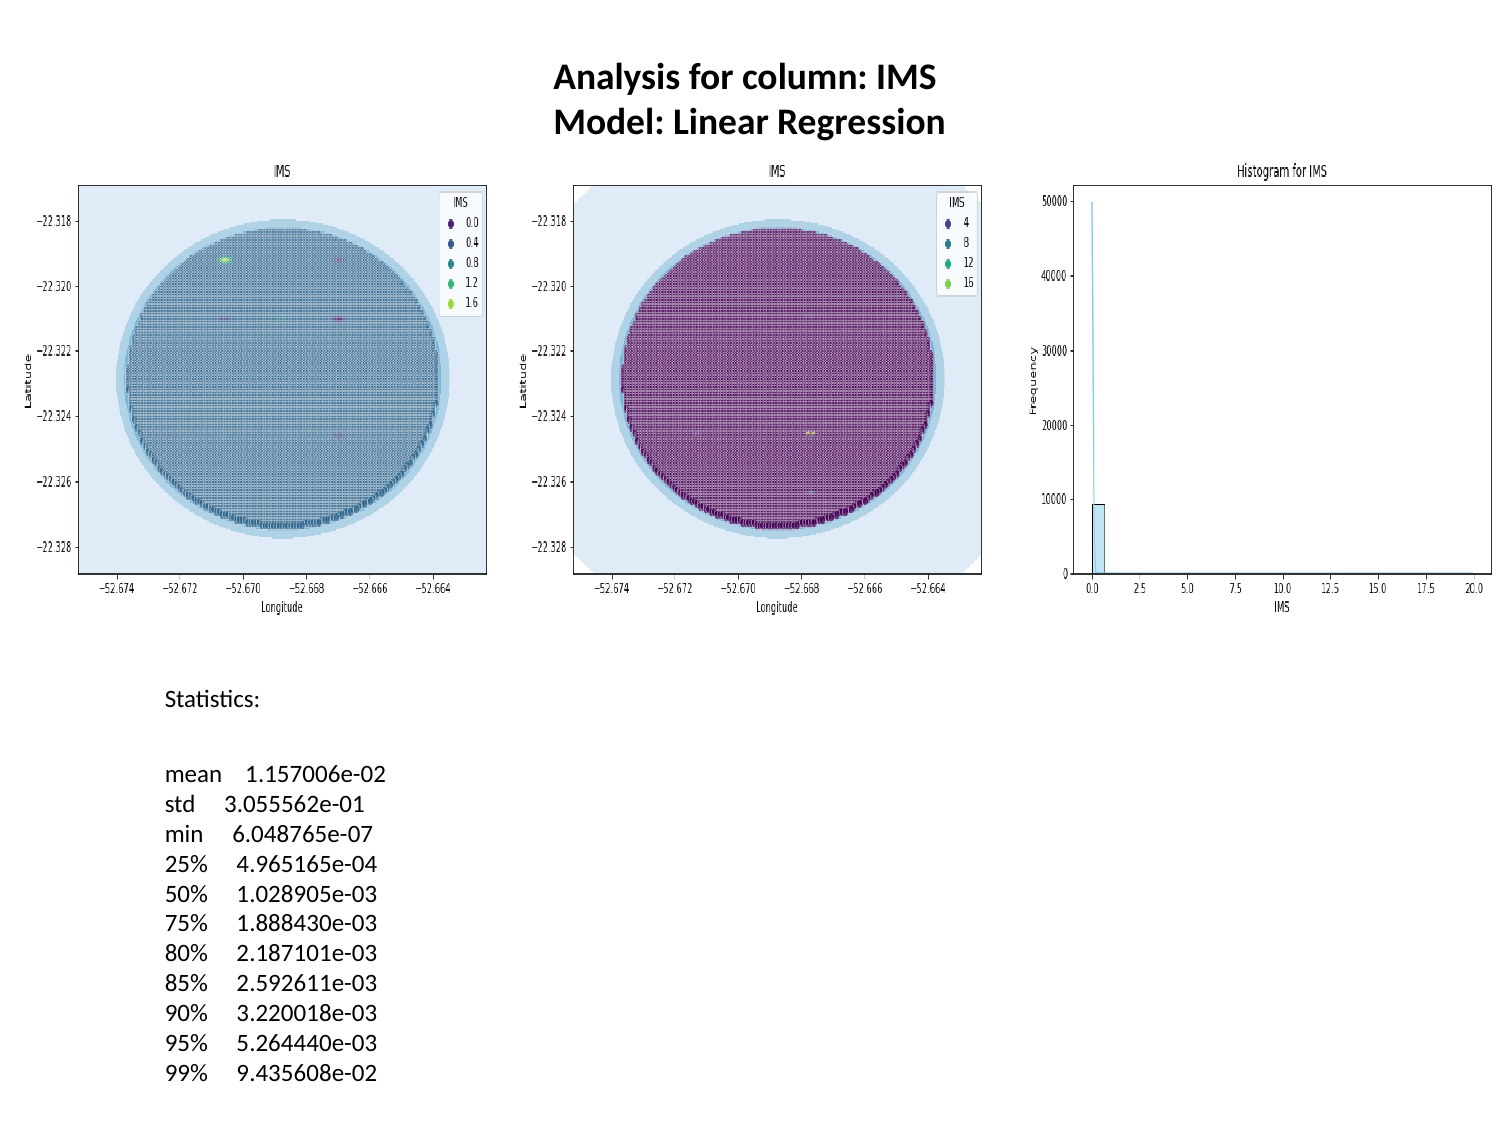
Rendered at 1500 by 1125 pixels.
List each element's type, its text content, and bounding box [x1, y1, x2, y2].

picture [509, 149, 991, 631]
text_box Statistics: mean 1.157006e-02 std 3.055562e-01 min 6.048765e-07 25% 4.965165e-04 50% 1.028905e-03 75% 1.888430e-03 80% 2.187101e-03 85% 2.592611e-03 90% 3.220018e-03 95% 5.264440e-03 99% 9.435608e-02 [149, 674, 1500, 1094]
picture [14, 149, 496, 631]
picture [1019, 149, 1500, 631]
text_box Analysis for column: IMS Model: Linear Regression [538, 0, 962, 148]
